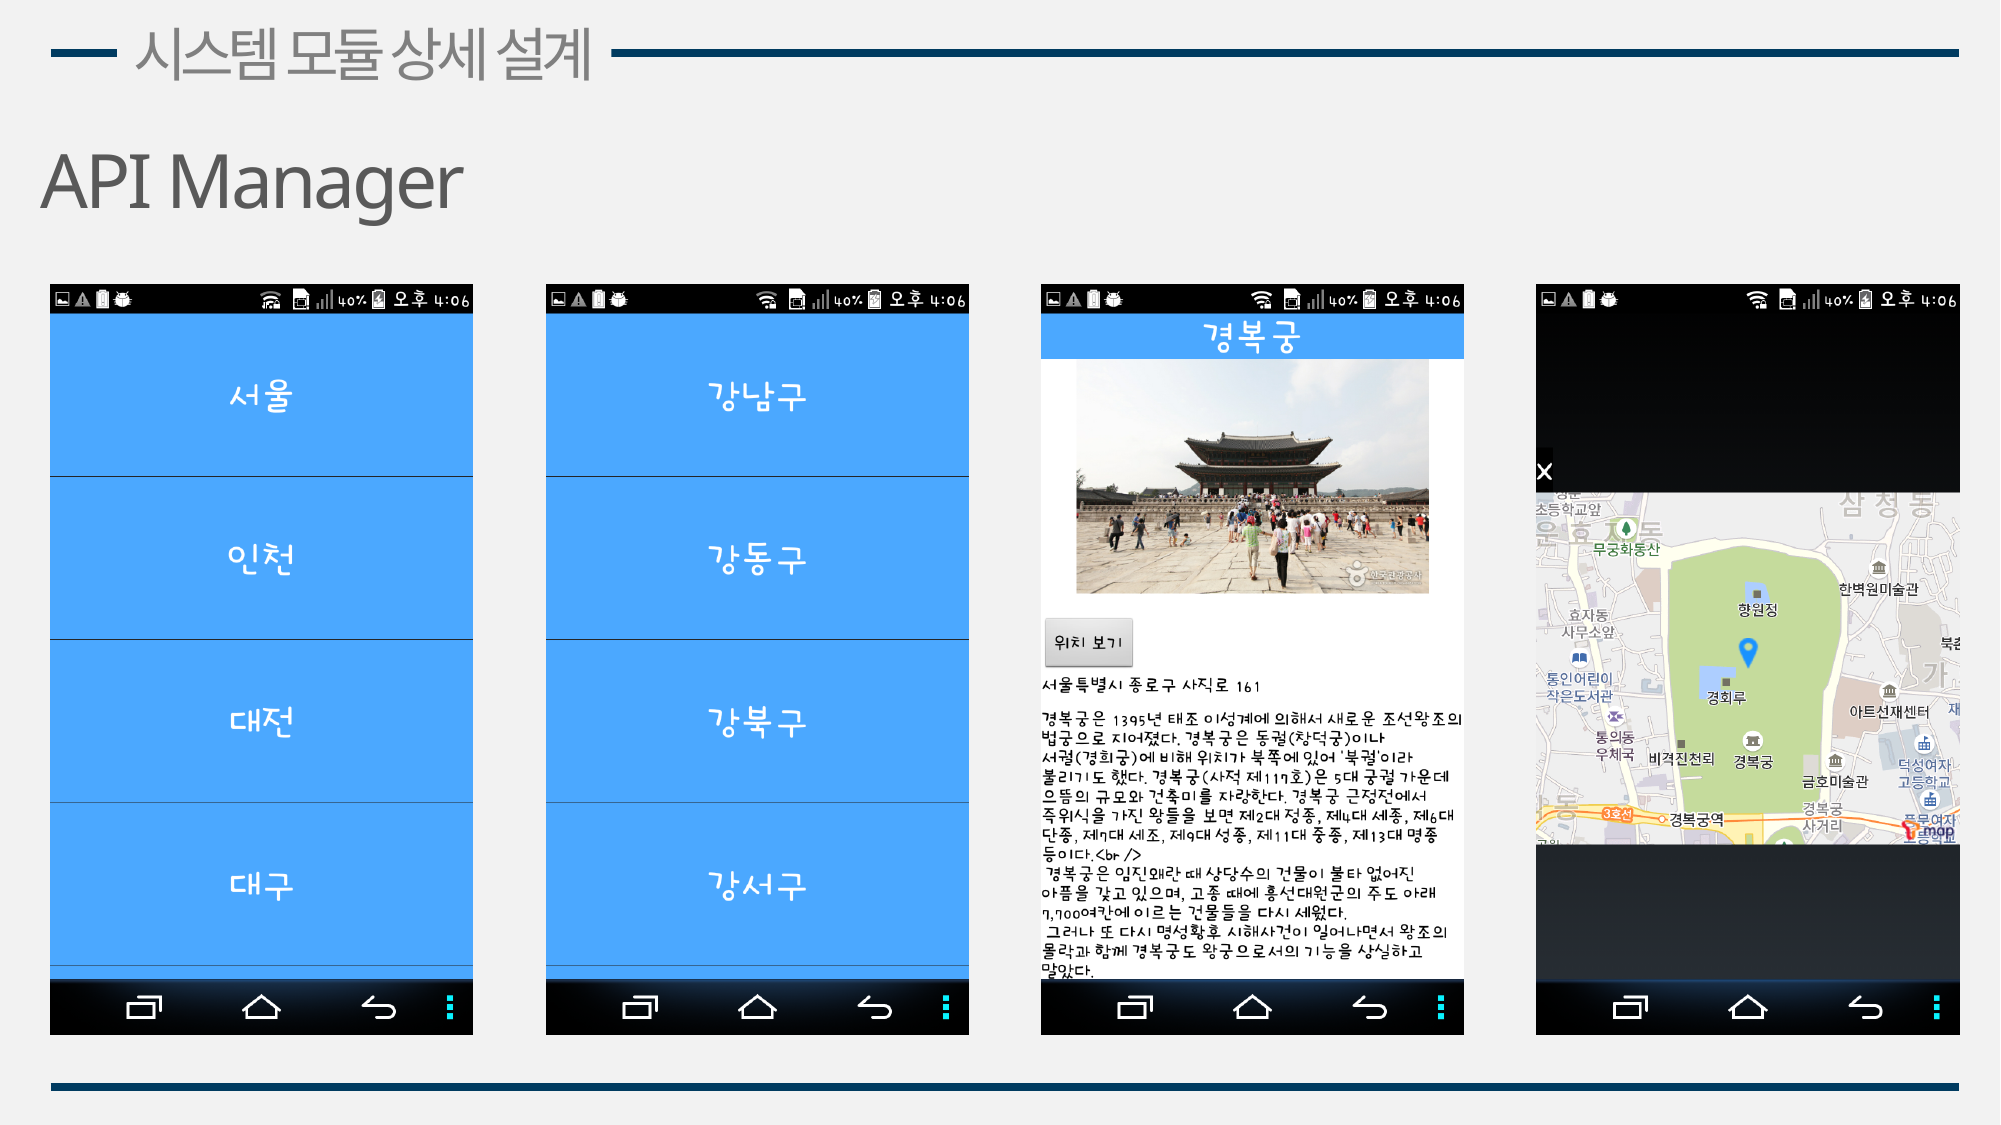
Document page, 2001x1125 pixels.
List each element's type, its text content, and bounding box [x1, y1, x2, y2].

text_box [50, 284, 1960, 1035]
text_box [50, 10, 1960, 96]
text_box API Manager [25, 125, 481, 231]
